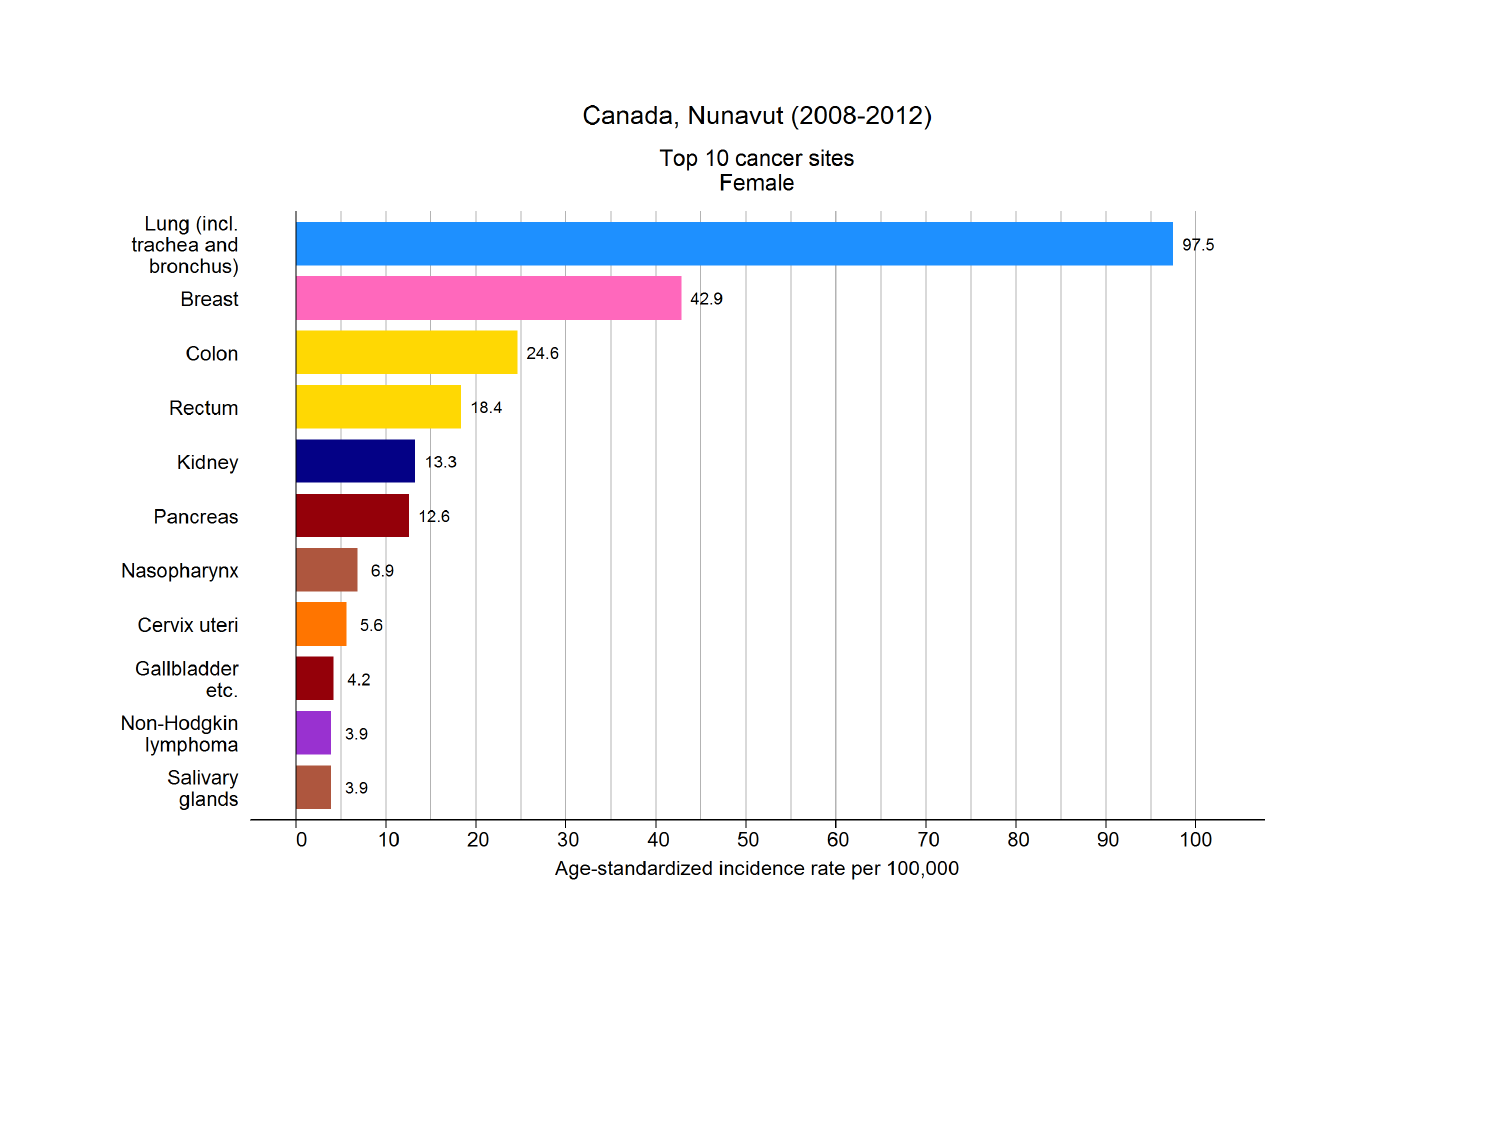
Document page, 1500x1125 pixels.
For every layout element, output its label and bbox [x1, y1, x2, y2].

list [91, 67, 1293, 917]
